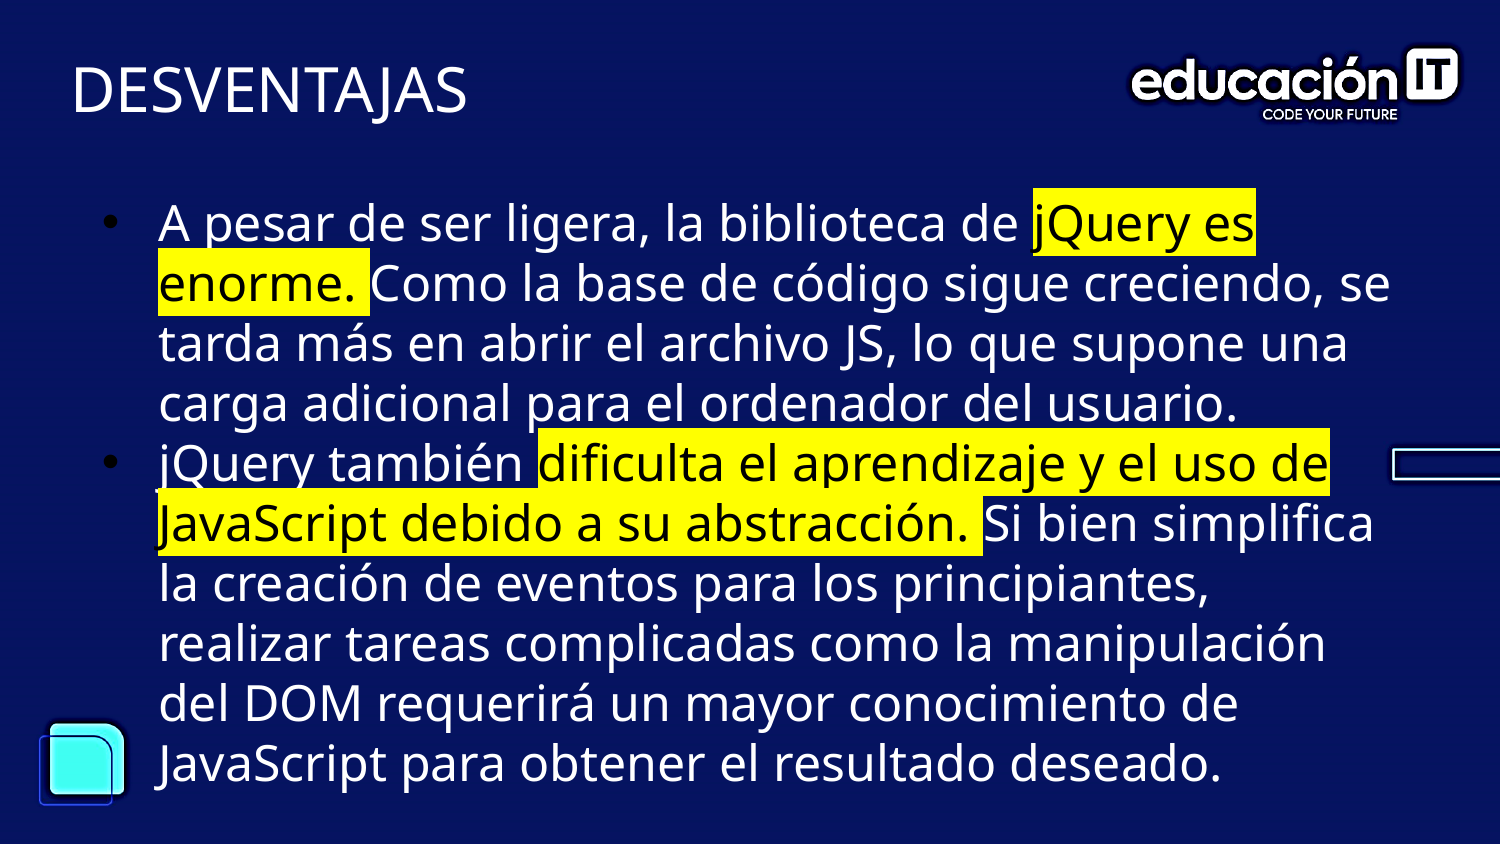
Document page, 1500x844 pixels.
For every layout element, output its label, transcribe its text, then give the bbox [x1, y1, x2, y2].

text_box A pesar de ser ligera, la biblioteca de jQuery es enorme. Como la base de código sigue creciendo, se tarda más en abrir el archivo JS, lo que supone una carga adicional para el ordenador del usuario. jQuery también dificulta el aprendizaje y el uso de JavaScript debido a su abstracción. Si bien simplifica la creación de eventos para los principiantes, realizar tareas complicadas como la manipulación del DOM requerirá un mayor conocimiento de JavaScript para obtener el resultado deseado. [86, 176, 1414, 844]
picture [0, 0, 1500, 844]
text_box DESVENTAJAS [55, 35, 724, 124]
